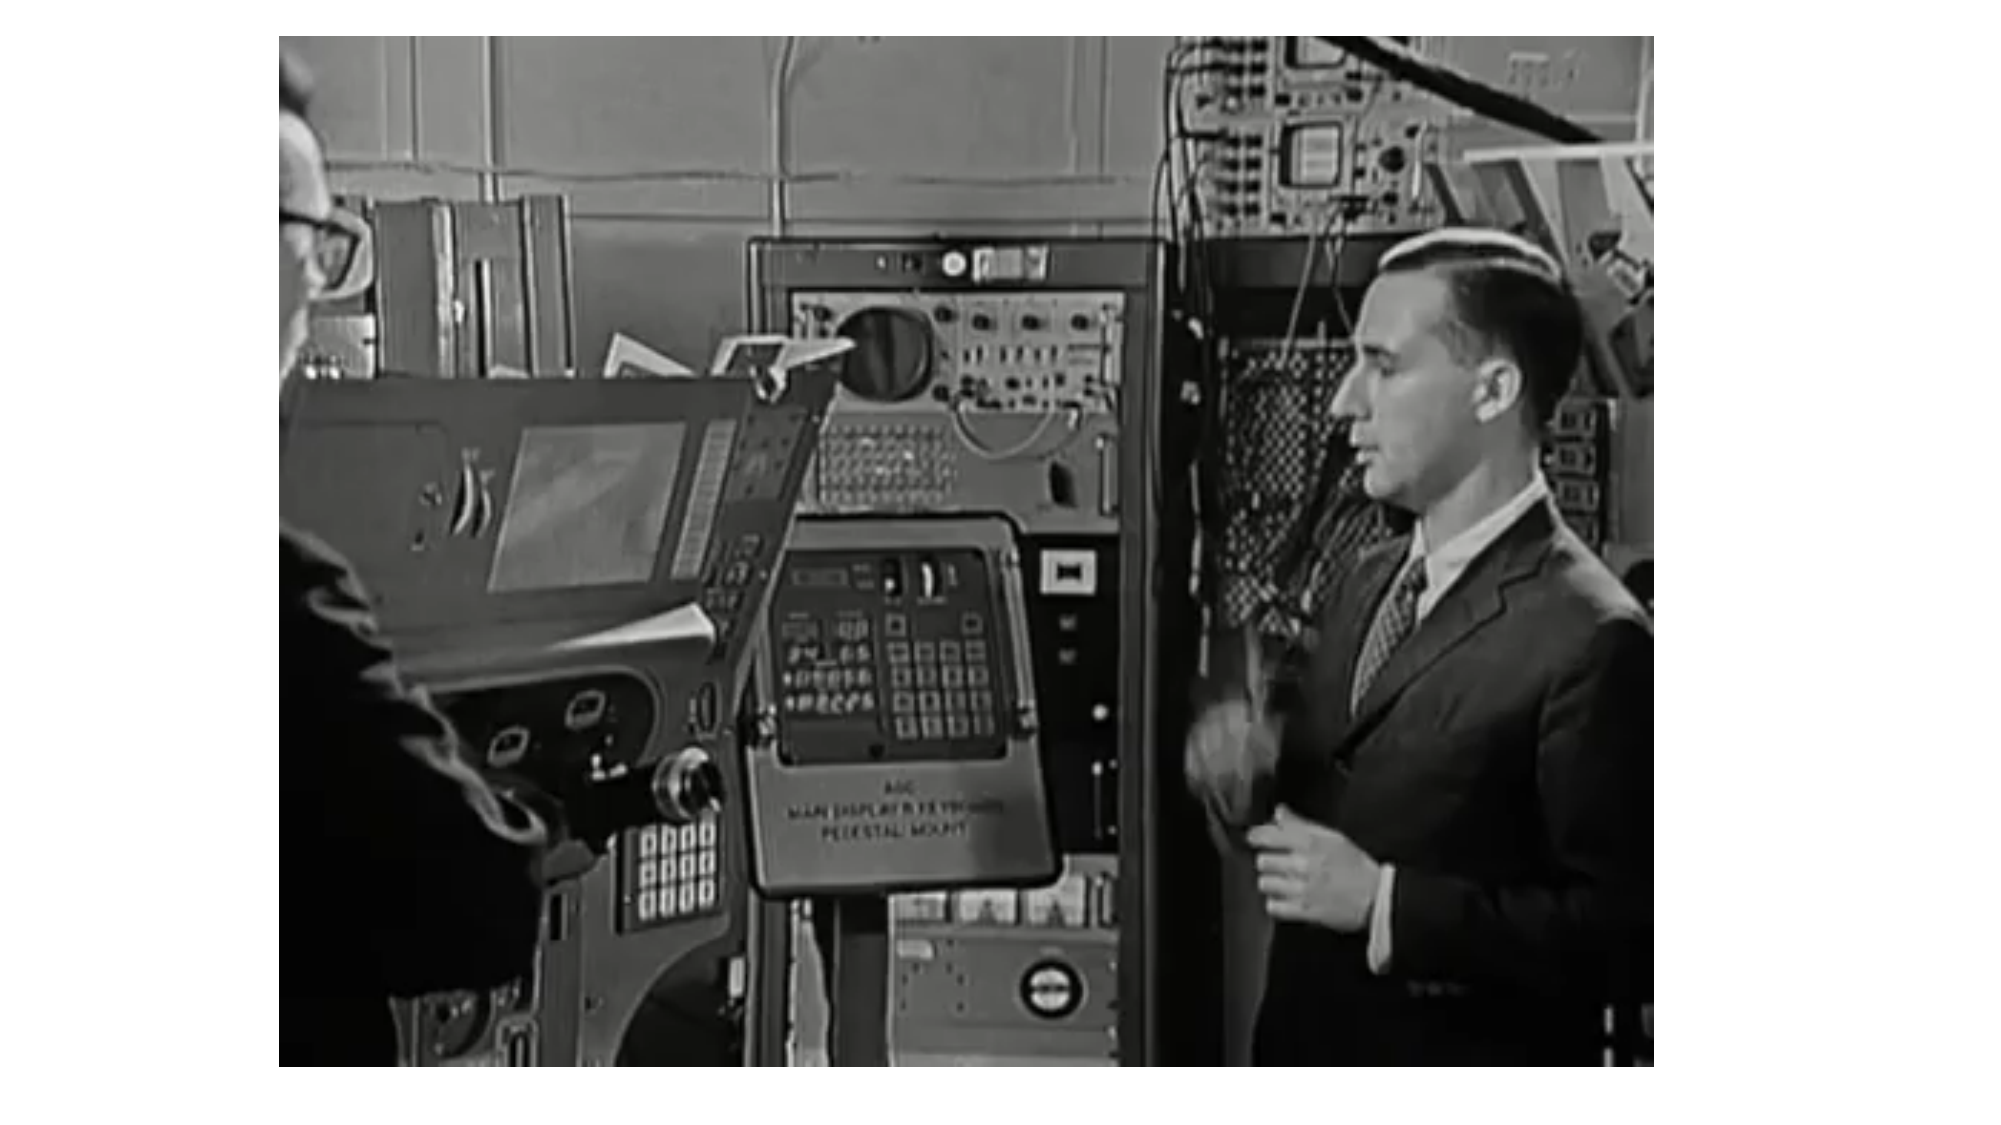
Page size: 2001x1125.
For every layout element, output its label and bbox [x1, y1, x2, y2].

text_box [279, 35, 1655, 1068]
